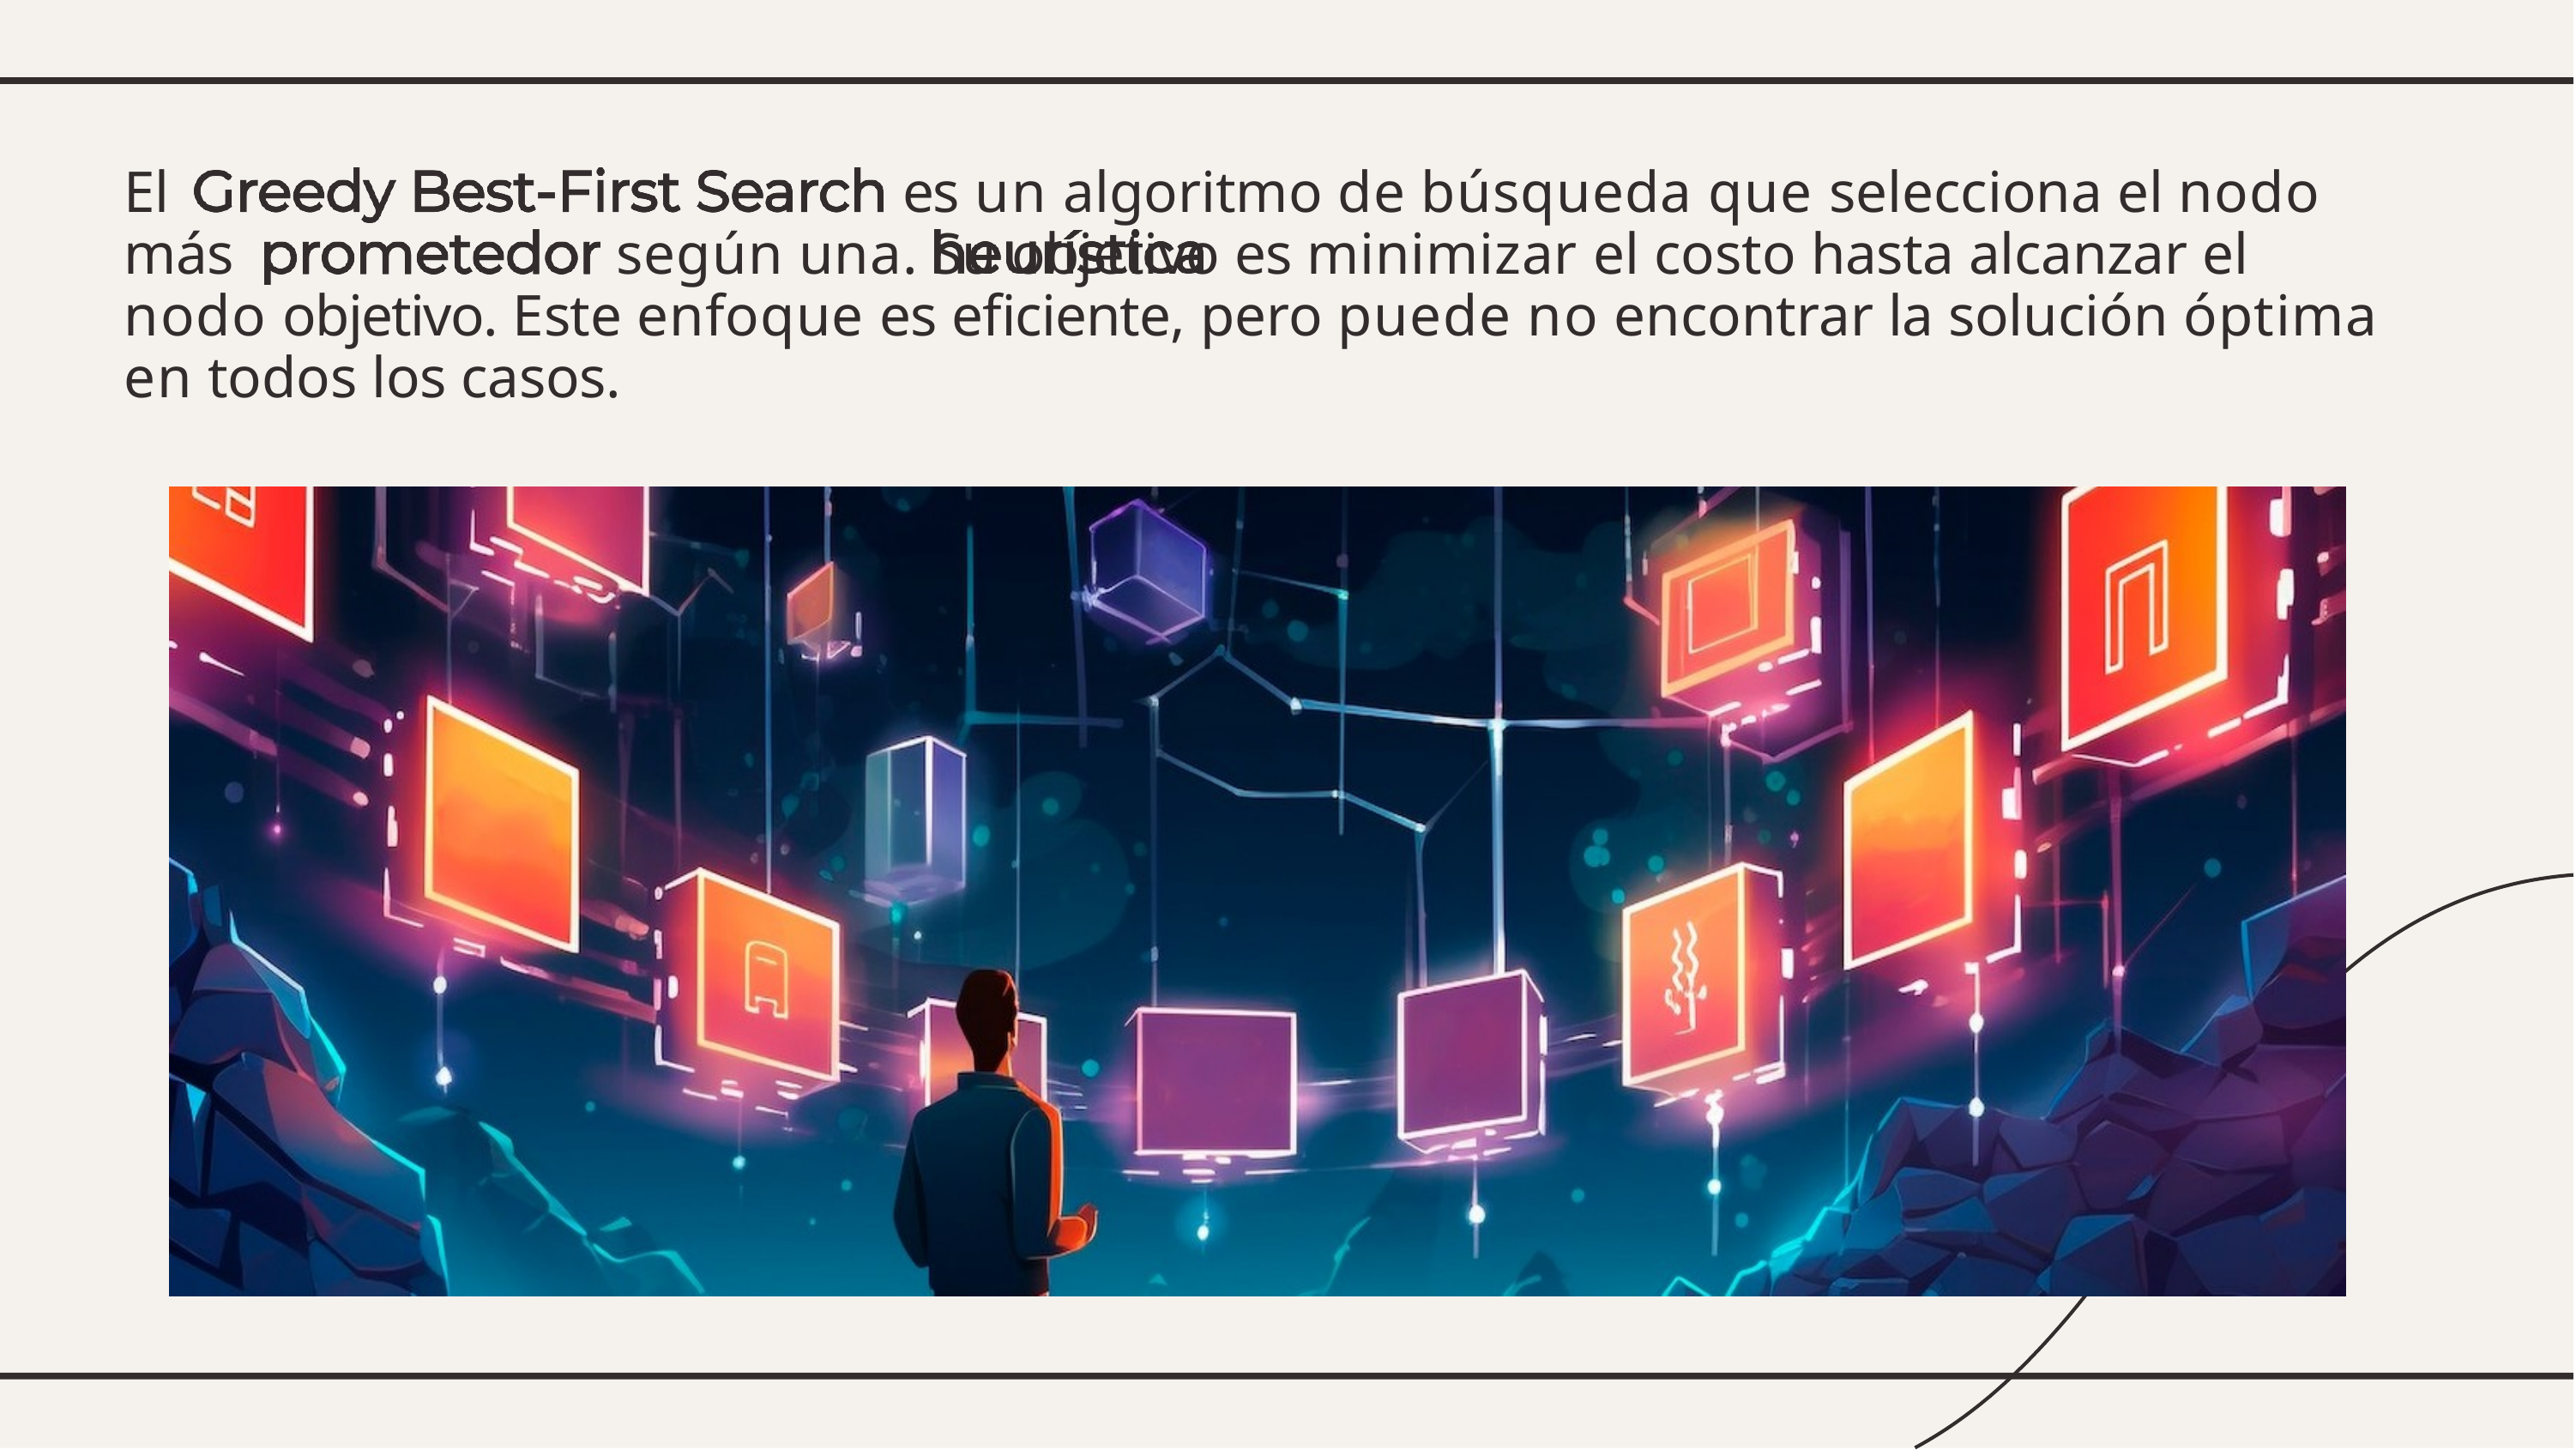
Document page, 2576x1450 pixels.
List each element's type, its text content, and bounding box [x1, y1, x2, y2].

text_box El es un algoritmo de búsqueda que selecciona el nodo más según una . Su objetivo es minimizar el costo hasta alcanzar el nodo objetivo. Este enfoque es eﬁciente, pero puede no encontrar la solución óptima en todos los casos. [122, 153, 2393, 409]
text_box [169, 486, 2574, 1448]
text_box [0, 77, 2573, 84]
picture [264, 228, 600, 285]
picture [194, 167, 884, 223]
picture [934, 228, 1204, 275]
text_box [0, 1372, 163, 1380]
